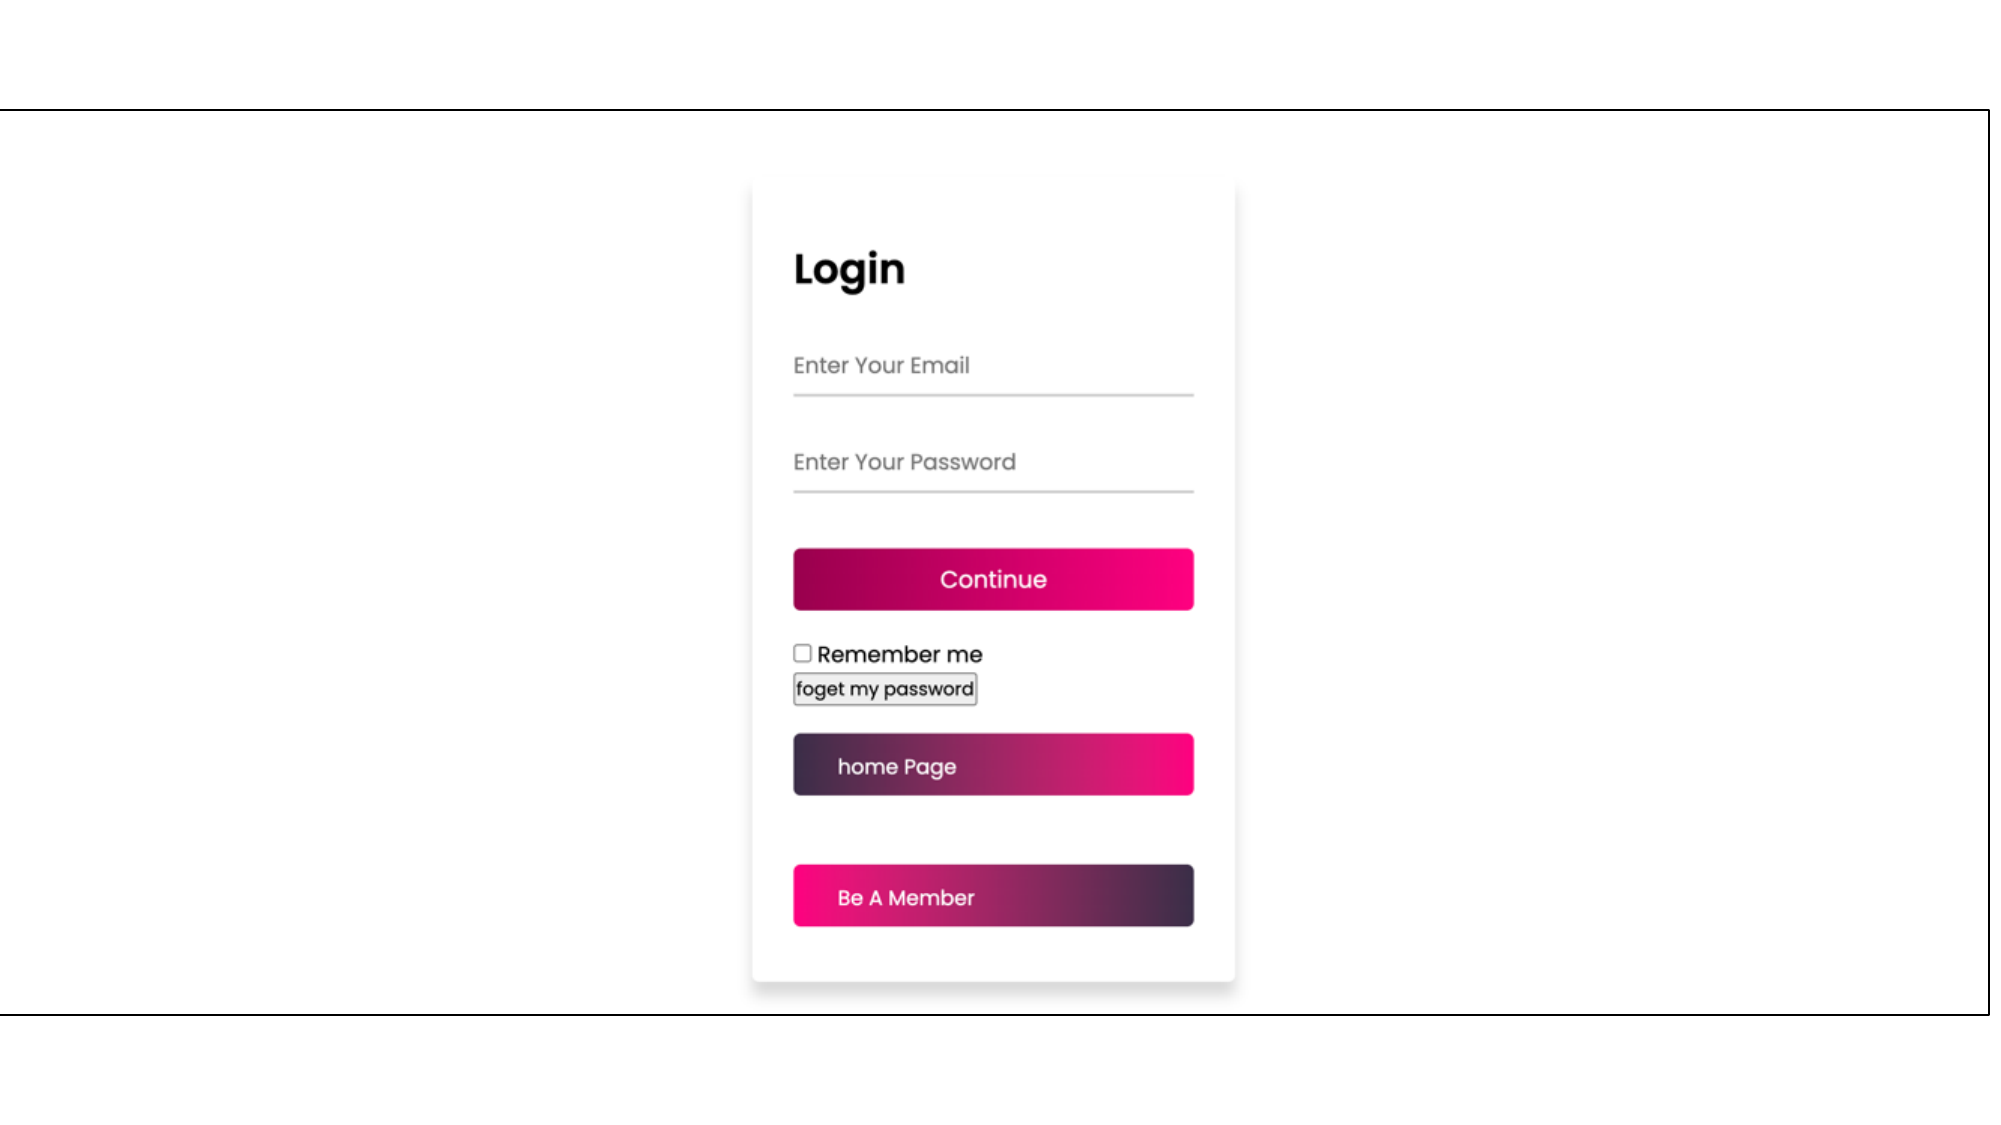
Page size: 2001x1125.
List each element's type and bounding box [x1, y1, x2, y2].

picture [0, 110, 1988, 1015]
